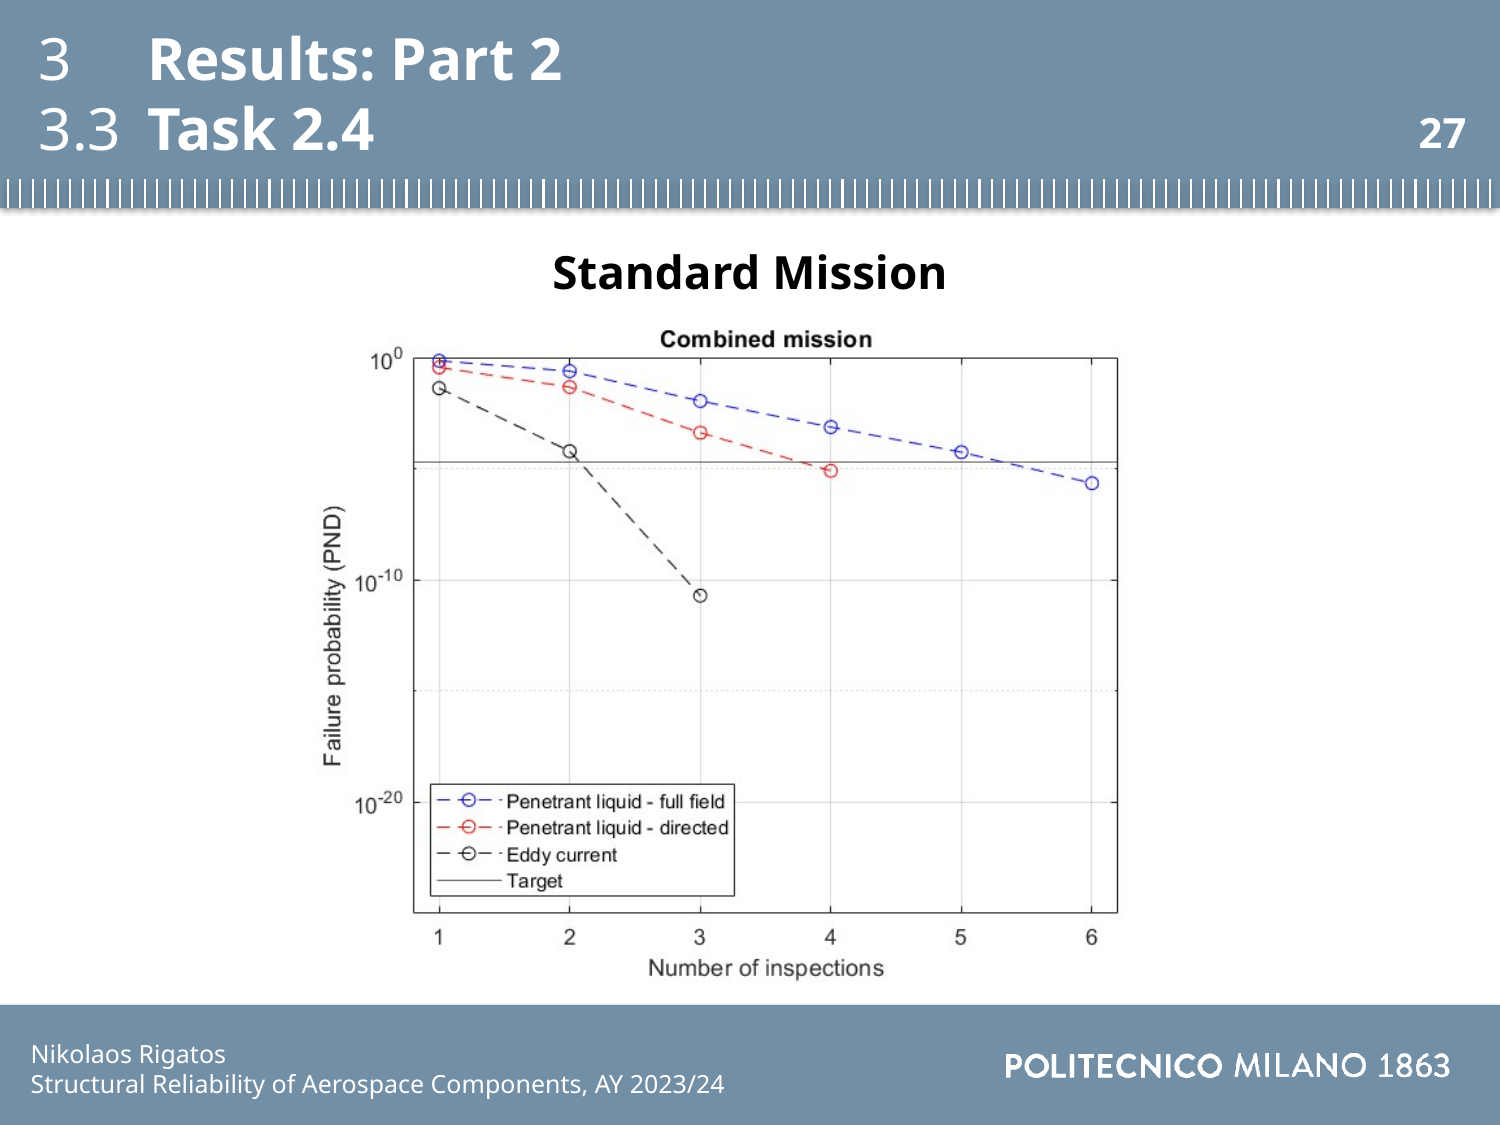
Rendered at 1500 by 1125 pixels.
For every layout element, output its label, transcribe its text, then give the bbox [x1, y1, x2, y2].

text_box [38, 21, 1258, 178]
text_box Nikolaos Rigatos Structural Reliability of Aerospace Components, AY 2023/24 [15, 1025, 838, 1112]
text_box 27 [1403, 99, 1499, 146]
picture [999, 1041, 1456, 1089]
picture [295, 307, 1205, 990]
text_box Standard Mission [58, 243, 1442, 299]
